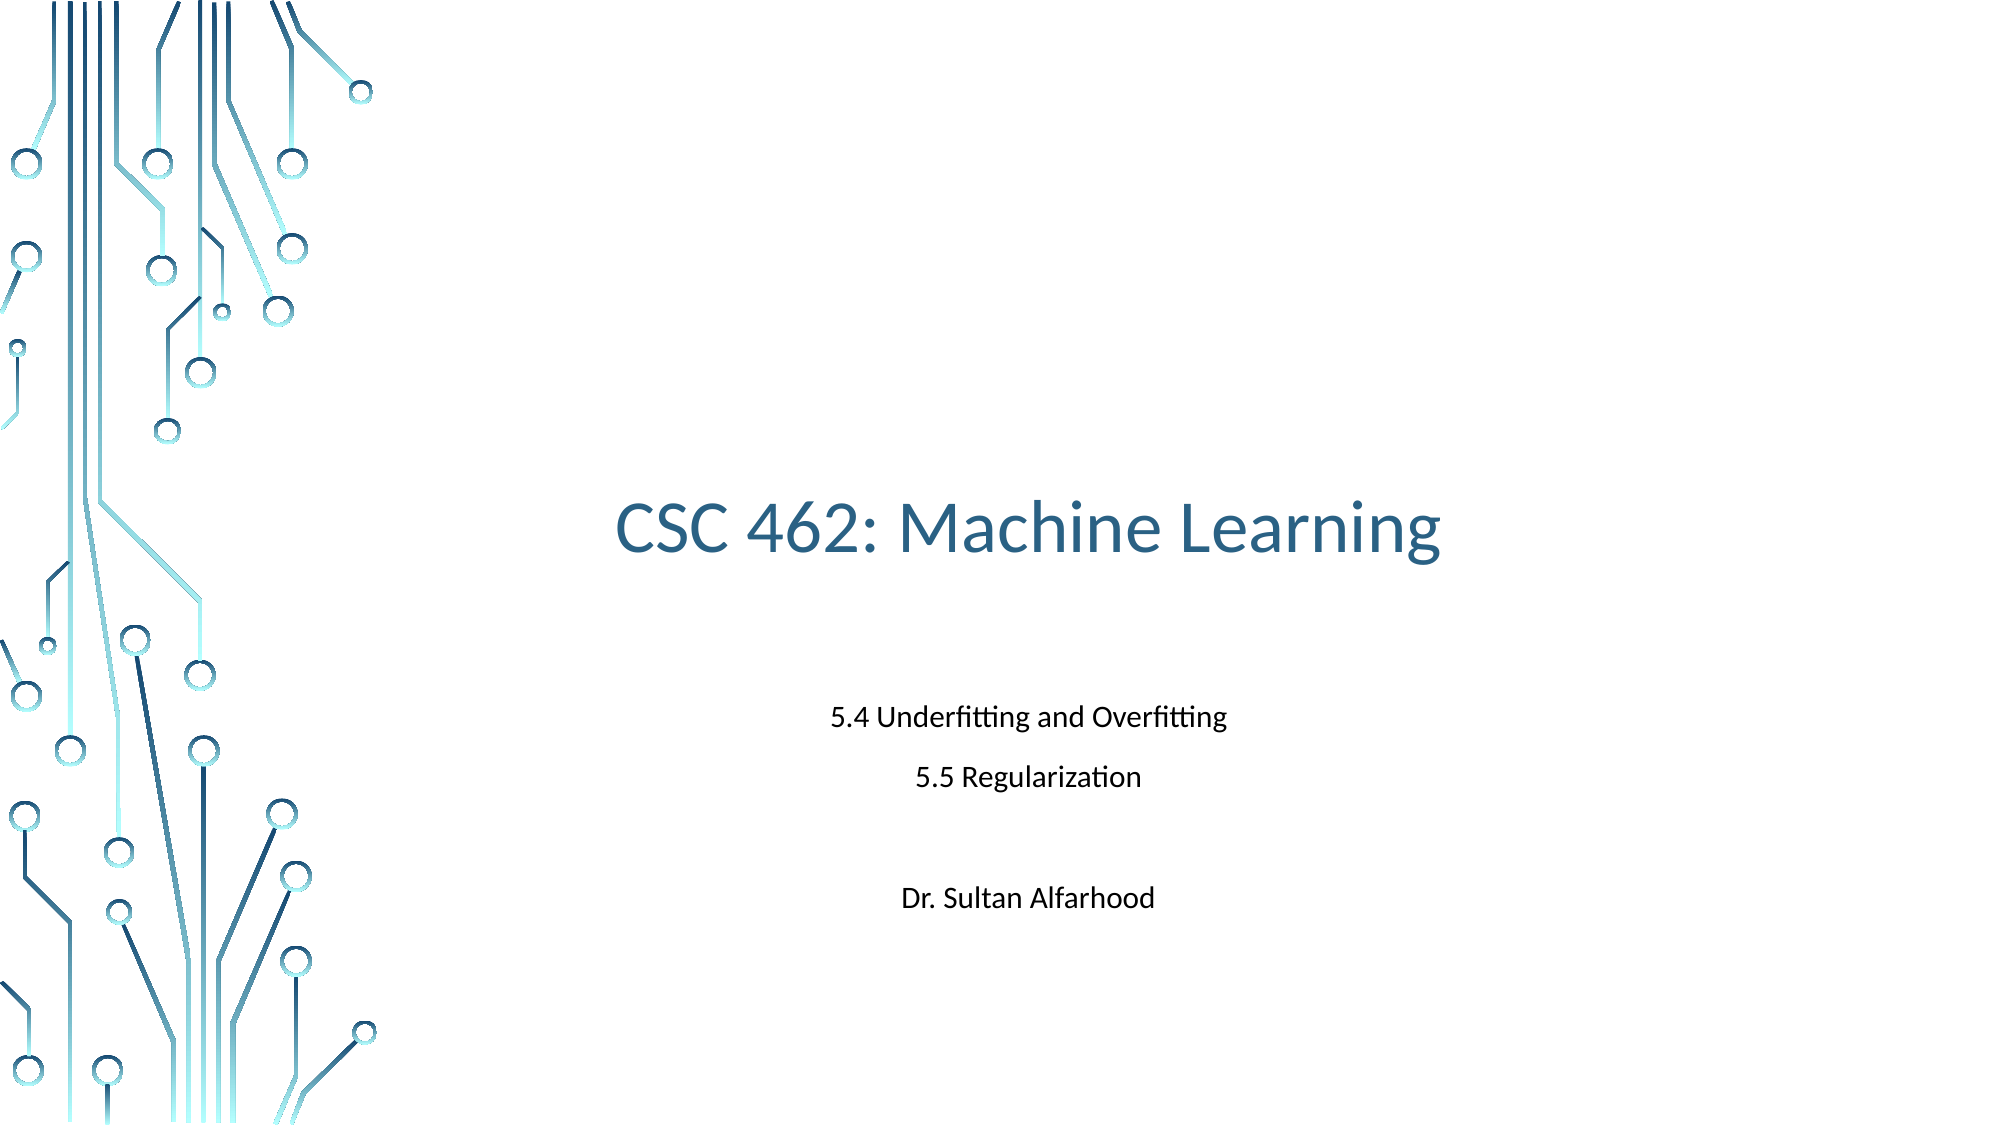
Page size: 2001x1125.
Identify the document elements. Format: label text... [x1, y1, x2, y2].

subtitle 5.4 Underfitting and Overfitting 5.5 Regularization Dr. Sultan Alfarhood [307, 590, 1750, 1013]
title CSC 462: Machine Learning [307, 184, 1750, 576]
